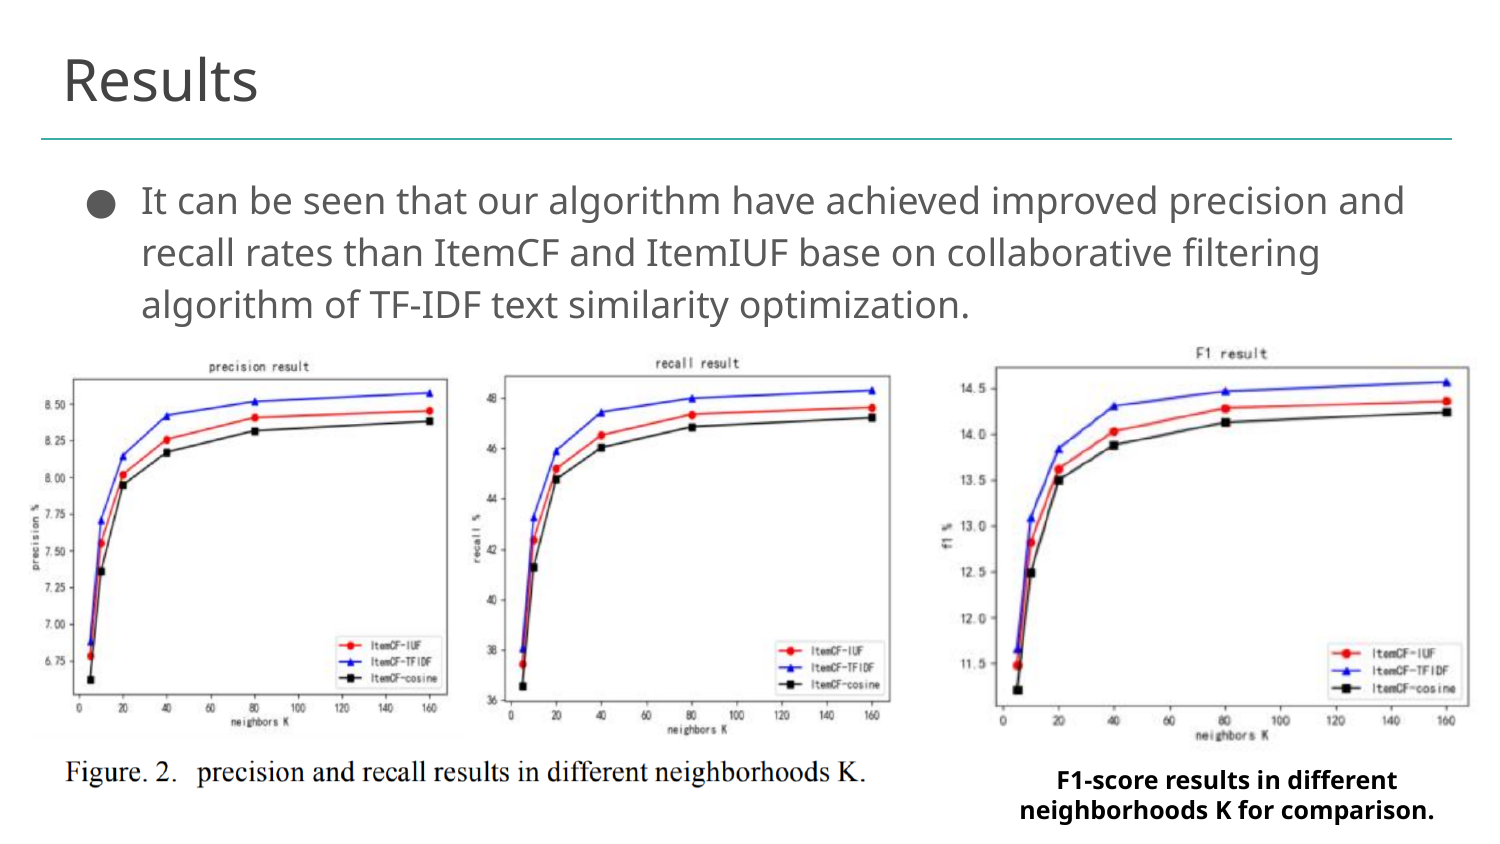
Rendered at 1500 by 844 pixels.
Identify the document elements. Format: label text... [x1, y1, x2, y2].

text_box F1-score results in different neighborhoods K for comparison. [969, 749, 1486, 840]
list It can be seen that our algorithm have achieved improved precision and recall rates than ItemCF and ItemIUF base on collaborative filtering algorithm of TF-IDF text similarity optimization. [51, 155, 1449, 716]
title Results [47, 27, 1446, 122]
picture [28, 333, 911, 805]
picture [931, 322, 1478, 753]
